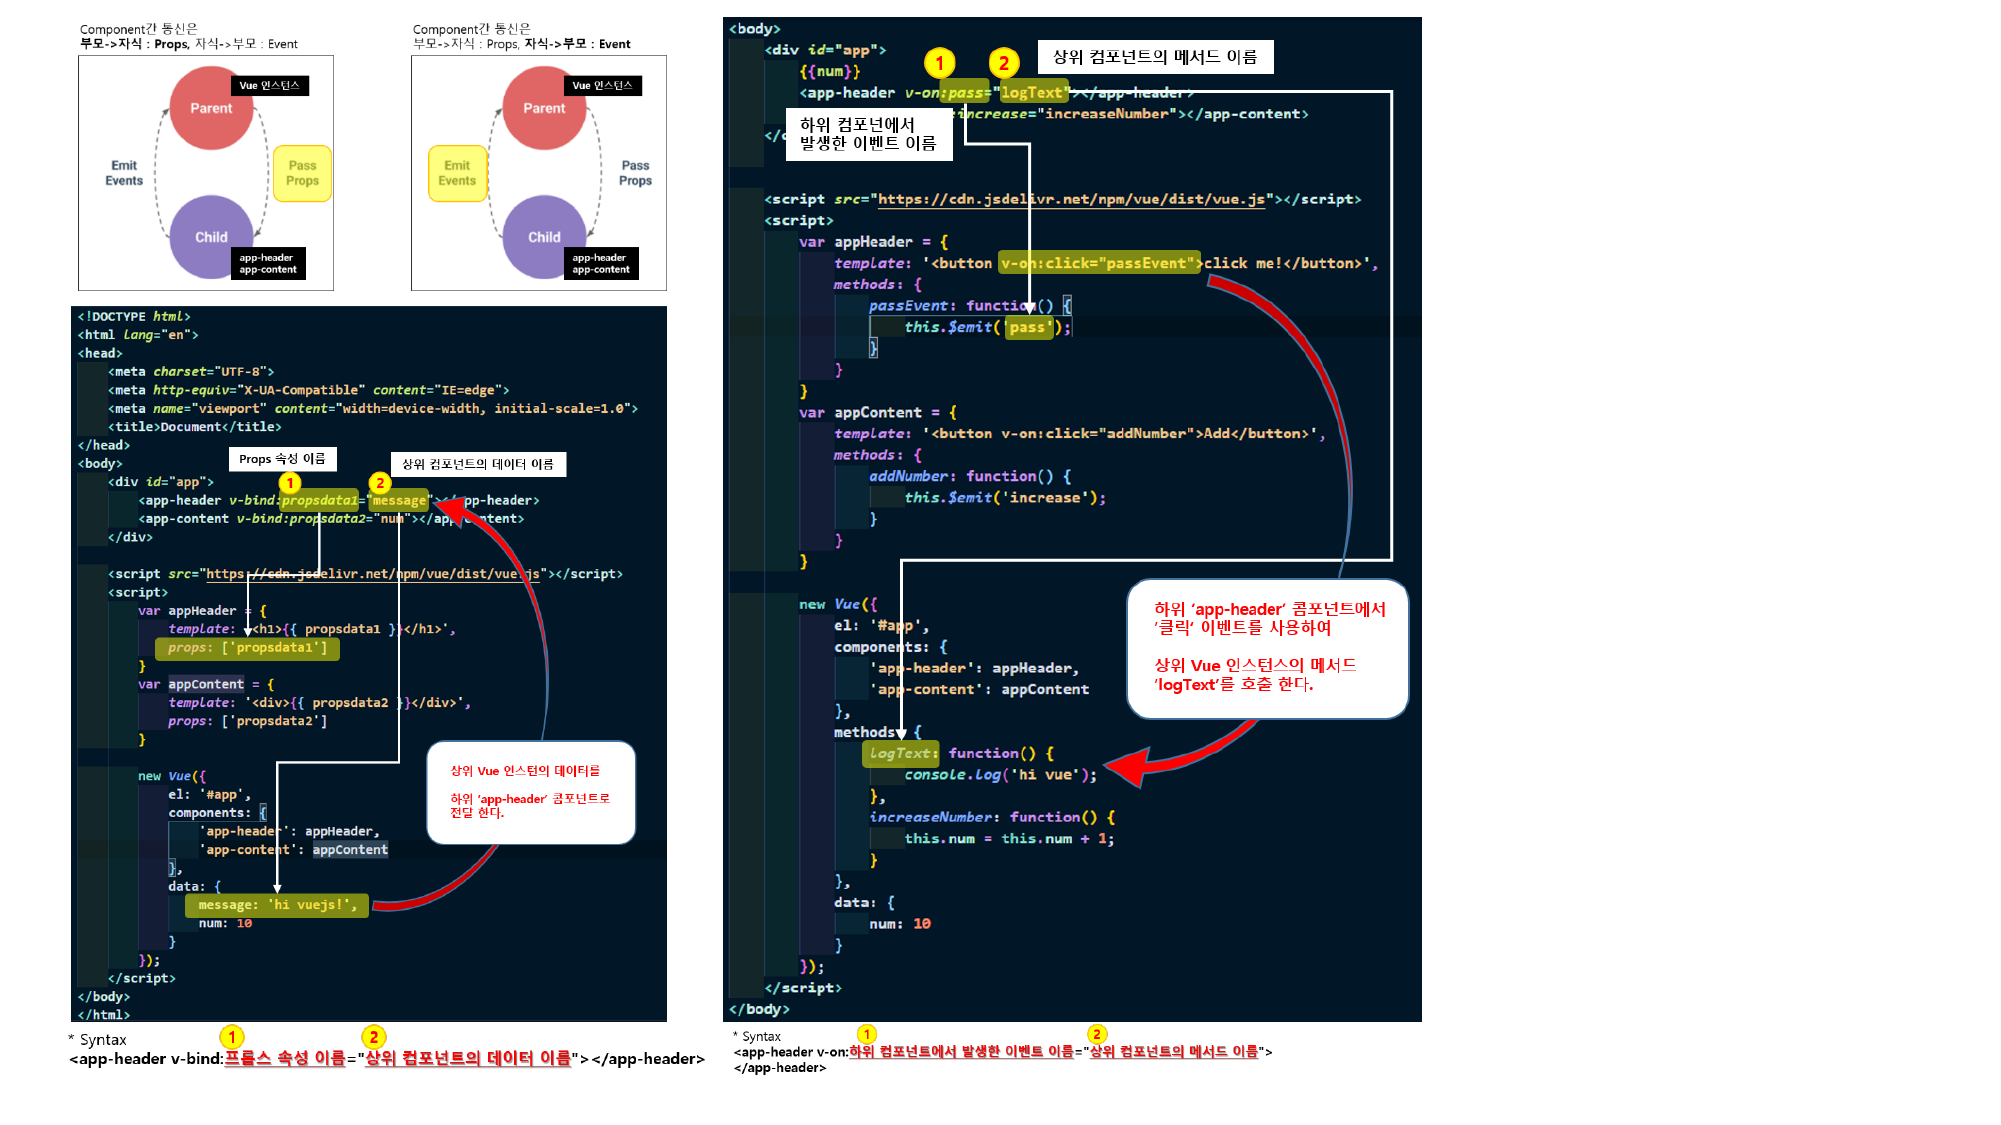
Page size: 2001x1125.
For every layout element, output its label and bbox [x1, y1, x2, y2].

text_box [71, 17, 1423, 1022]
picture [56, 1021, 1288, 1113]
